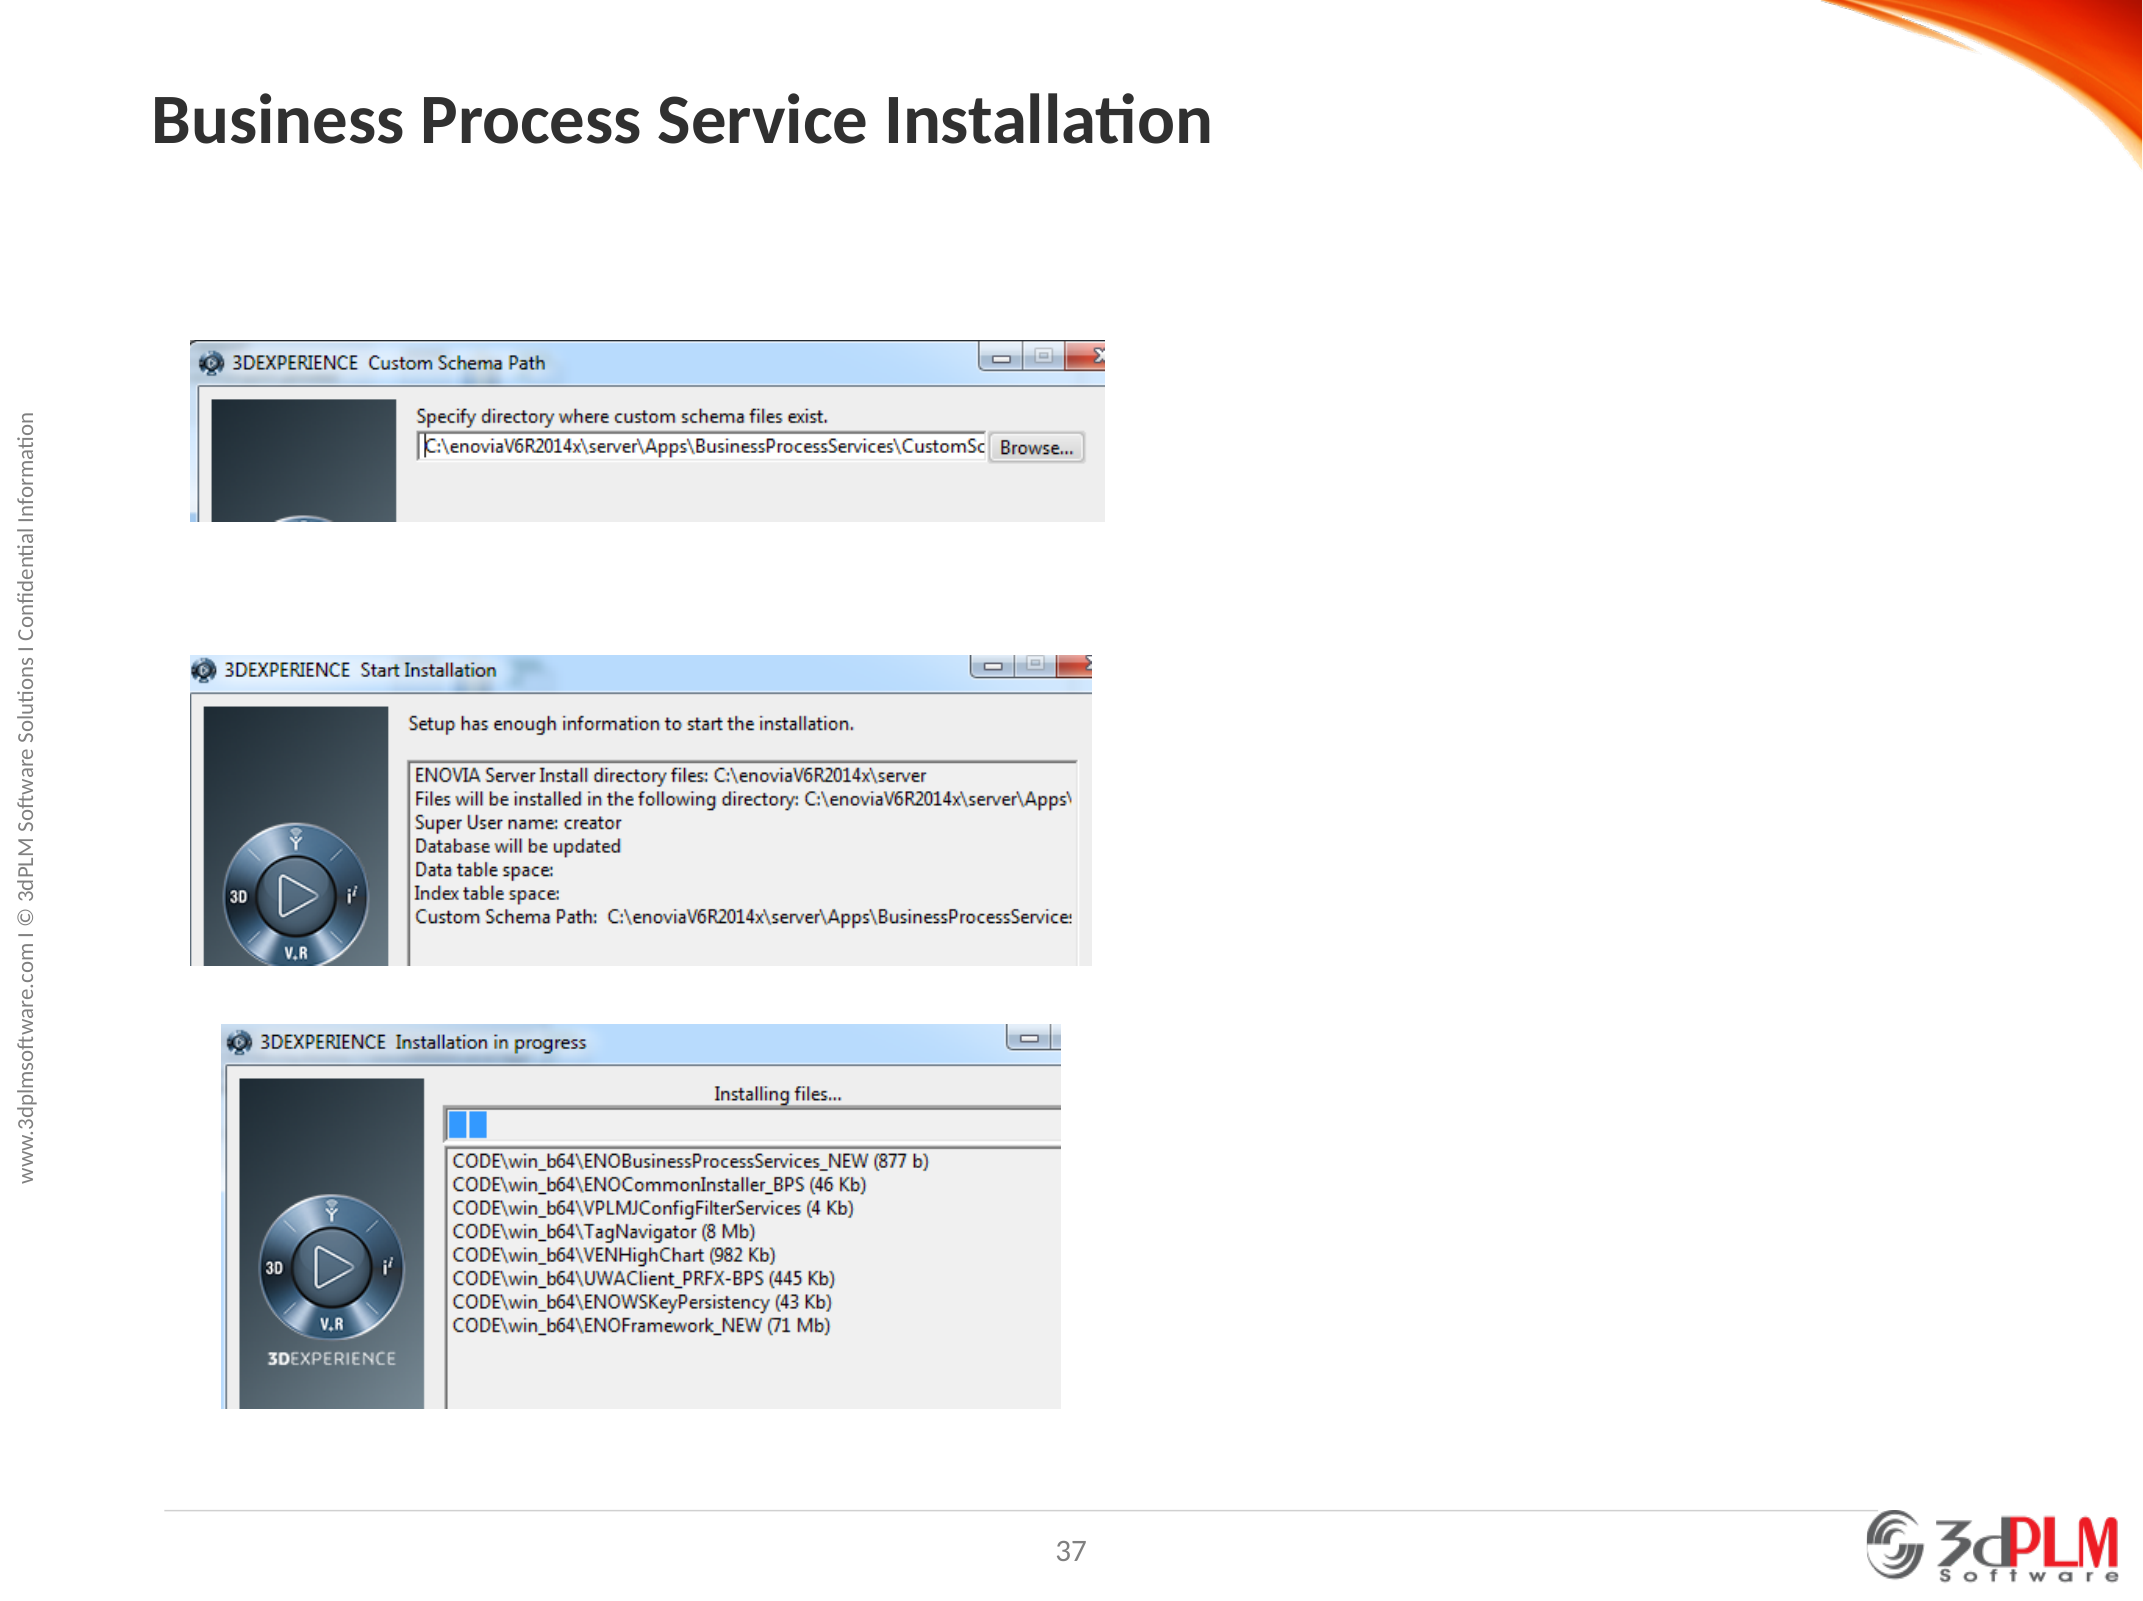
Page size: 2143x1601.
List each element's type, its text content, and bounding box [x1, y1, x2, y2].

title Business Process Service Installation [128, 51, 1950, 180]
picture [221, 1023, 1061, 1409]
picture [1866, 1510, 2119, 1585]
picture [189, 340, 1105, 523]
picture [1820, 0, 2143, 173]
picture [189, 655, 1092, 966]
